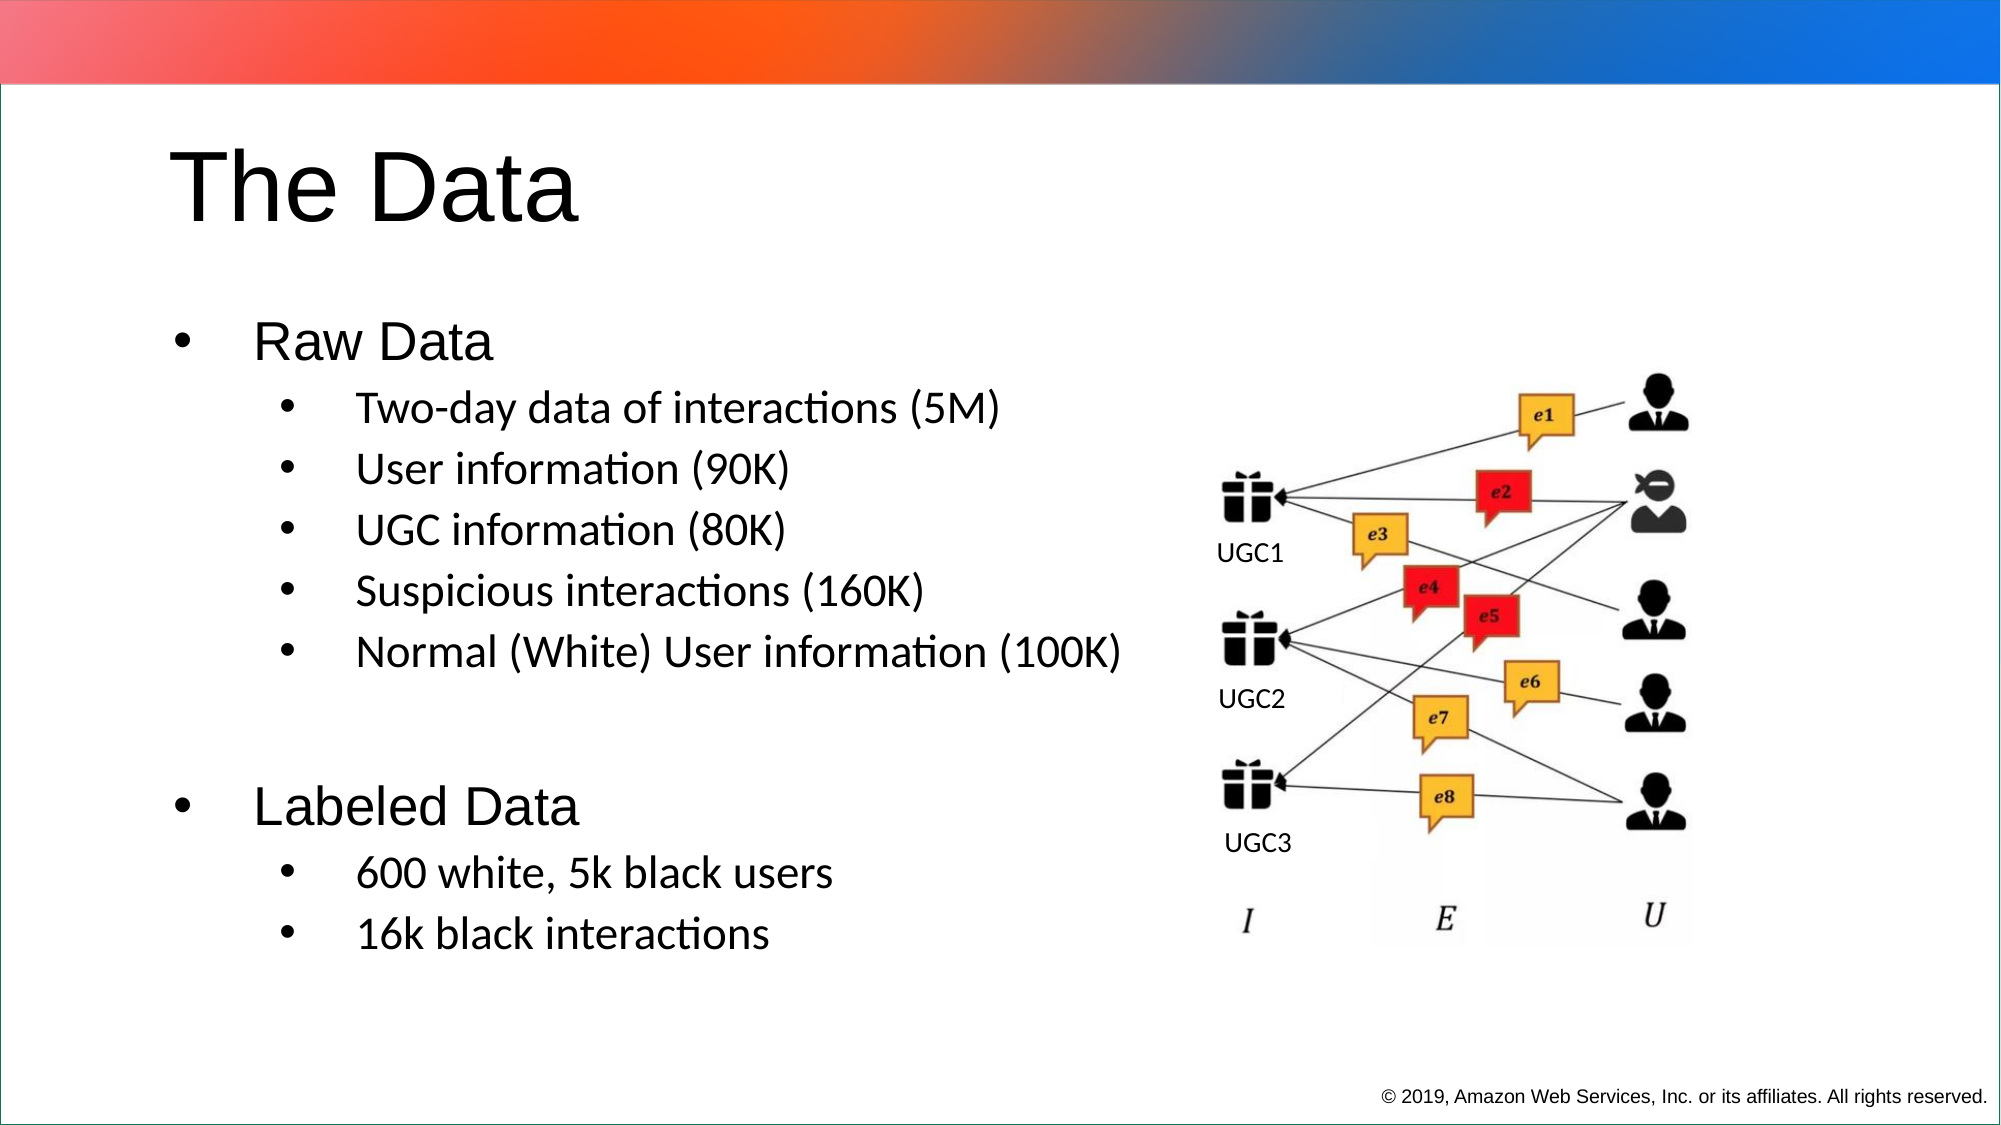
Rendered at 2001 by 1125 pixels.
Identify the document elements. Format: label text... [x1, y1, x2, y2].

picture [0, 0, 2001, 90]
list The Data [107, 129, 1513, 294]
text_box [1137, 365, 1716, 947]
list Raw Data Two-day data of interactions (5M) User information (90K) UGC information (80K) Suspicious interactions (160K) Normal (White) User information (100K) Labeled Data 600 white, 5k black users 16k black interactions [129, 295, 1193, 988]
